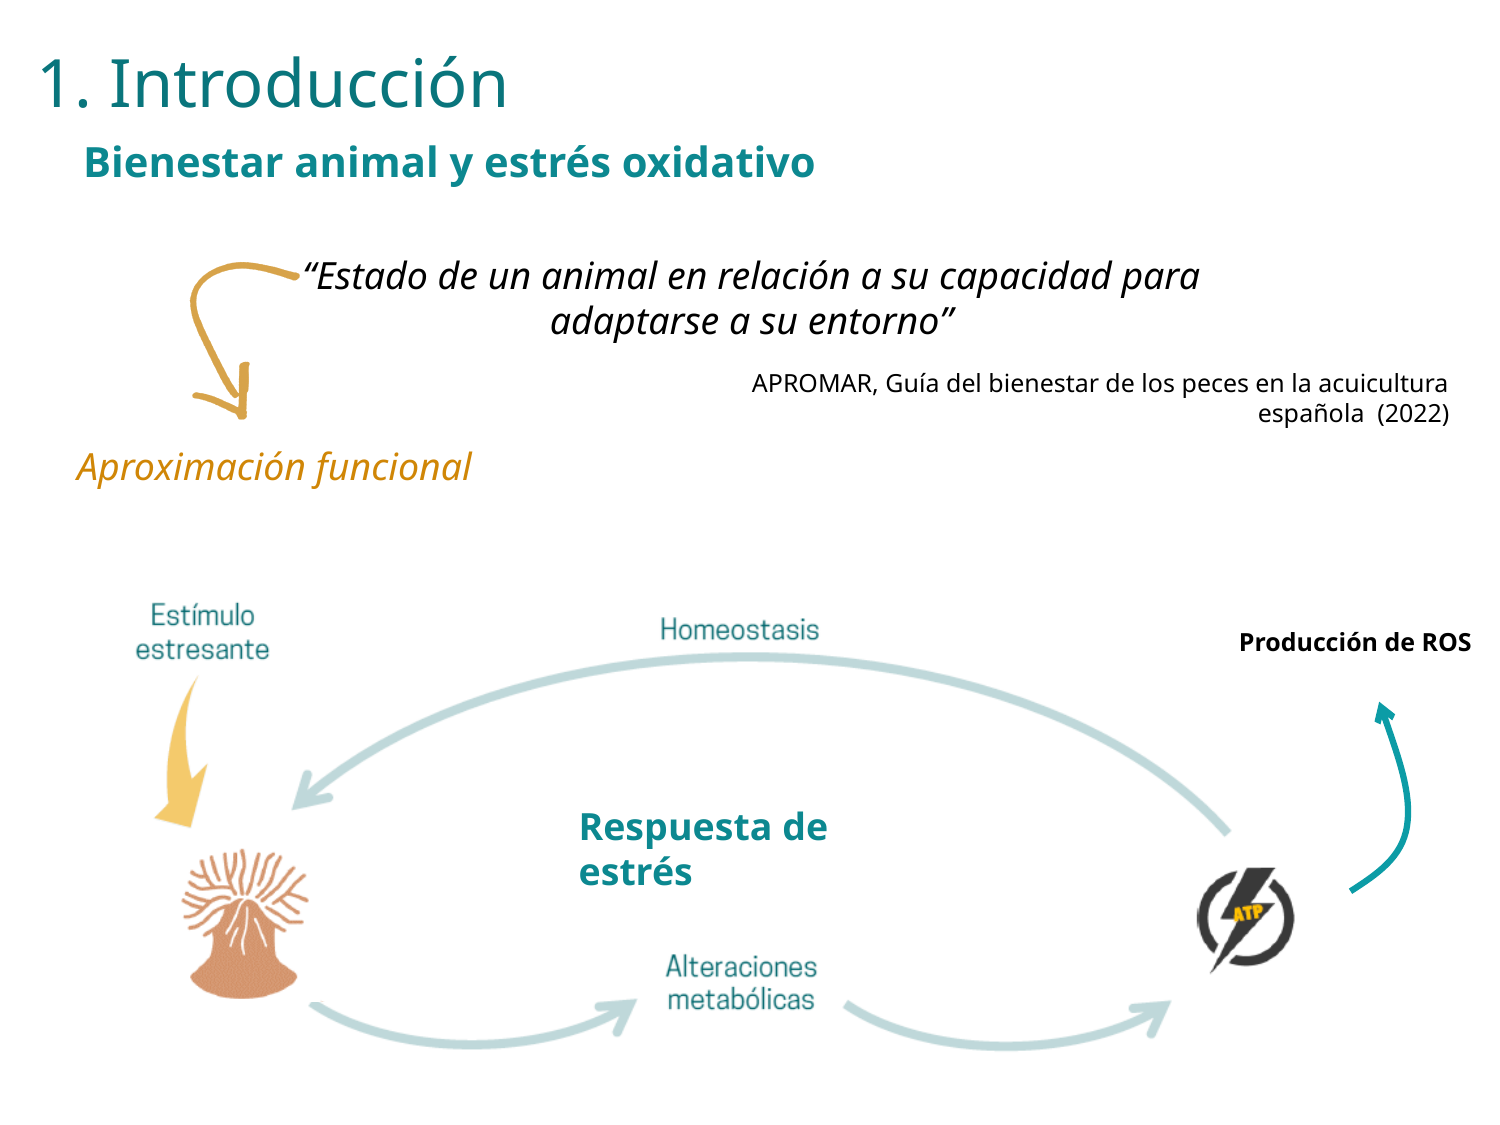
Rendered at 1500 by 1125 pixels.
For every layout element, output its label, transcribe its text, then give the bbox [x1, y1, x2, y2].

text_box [99, 577, 1401, 1086]
text_box Bienestar animal y estrés oxidativo [68, 128, 886, 194]
picture [158, 248, 331, 422]
text_box Producción de ROS [1401, 618, 1496, 664]
text_box [1401, 762, 1410, 849]
text_box Aproximación funcional [62, 435, 510, 496]
text_box “Estado de un animal en relación a su capacidad para adaptarse a su entorno” [300, 244, 1216, 350]
text_box APROMAR, Guía del bienestar de los peces en la acuicultura española (2022) [714, 359, 1465, 435]
text_box 1. Introducción [21, 33, 635, 128]
